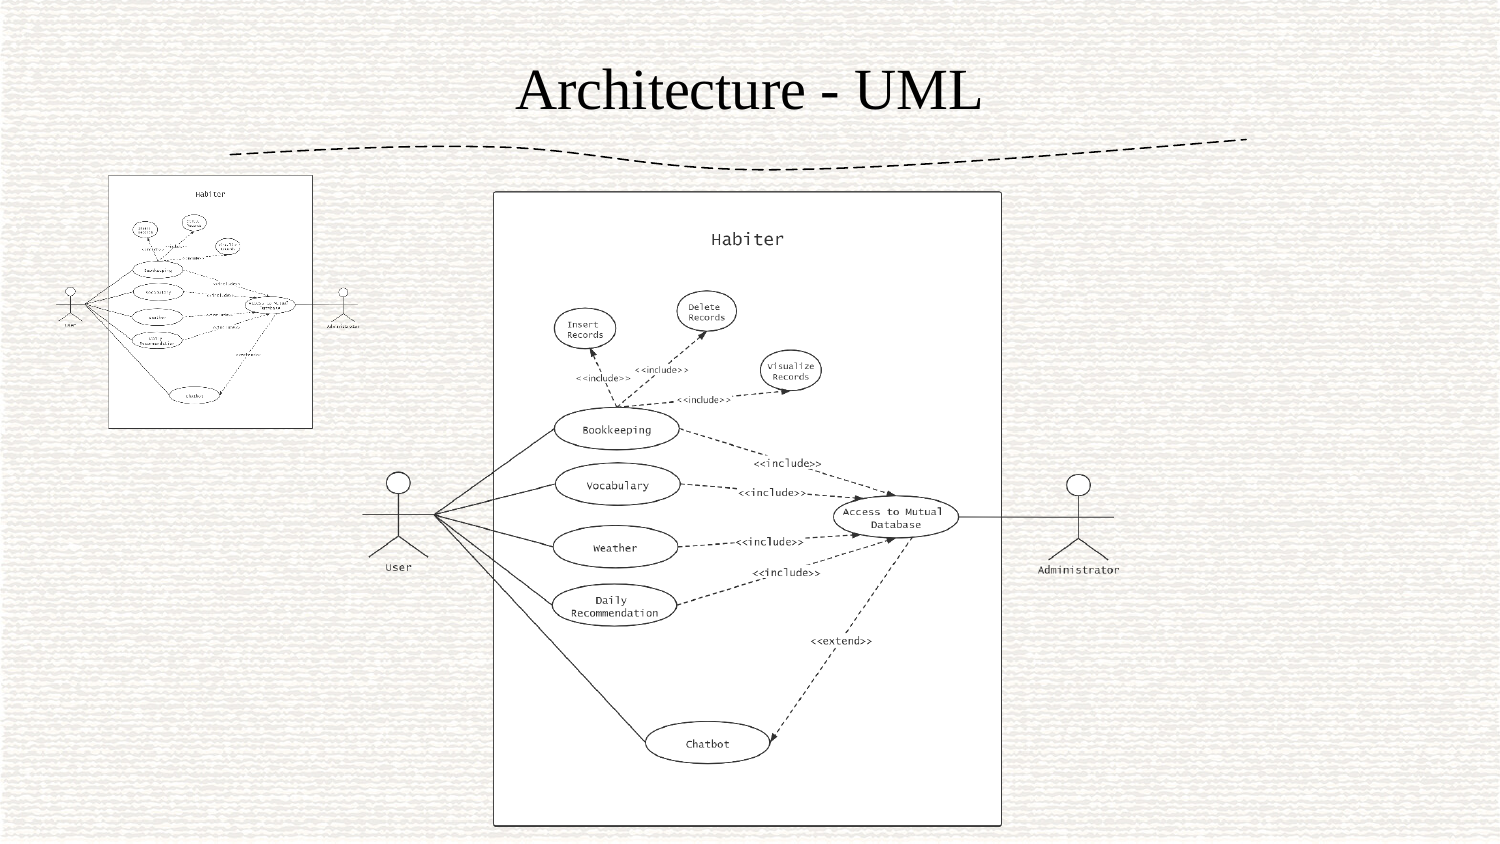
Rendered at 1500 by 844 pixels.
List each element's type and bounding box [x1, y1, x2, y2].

picture [0, 0, 1500, 844]
text_box [229, 43, 1247, 170]
